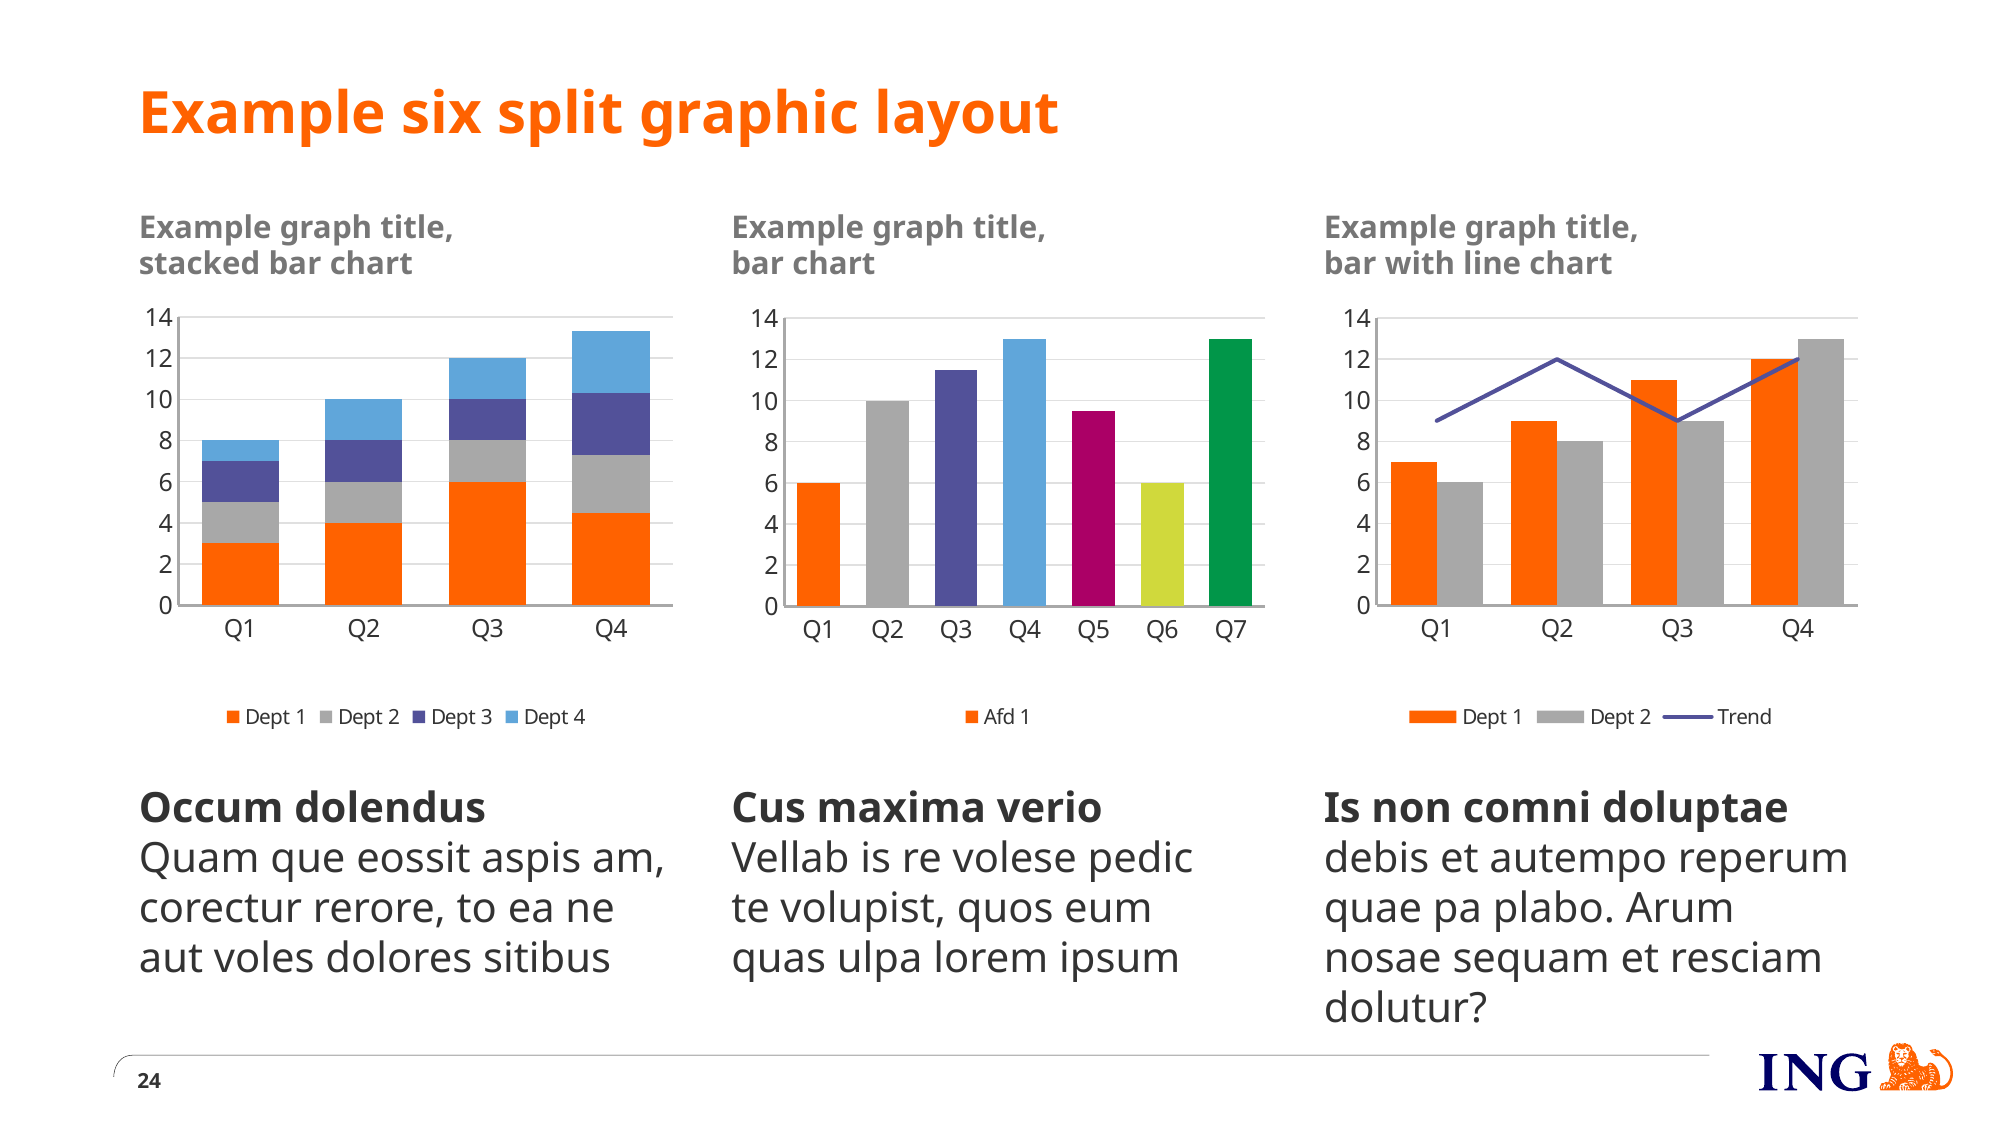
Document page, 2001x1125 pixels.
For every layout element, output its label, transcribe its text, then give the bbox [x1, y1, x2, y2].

list Example graph title, stacked bar chart [138, 209, 675, 282]
chart [731, 294, 1267, 737]
title Example six split graphic layout [138, 46, 1860, 187]
list Occum dolendus Quam que eossit aspis am, corectur rerore, to ea ne aut voles dolores sitibus [138, 780, 675, 1018]
chart [138, 294, 675, 737]
chart [1323, 294, 1860, 737]
list Example graph title, bar with line chart [1323, 209, 1860, 282]
list Is non comni doluptae debis et autempo reperum quae pa plabo. Arum nosae sequam et resciam dolutur? [1323, 780, 1860, 1018]
list Example graph title, bar chart [731, 209, 1267, 282]
slide_number 24 [137, 1066, 219, 1097]
list Cus maxima verio Vellab is re volese pedic te volupist, quos eum quas ulpa lorem ipsum [731, 780, 1267, 1018]
